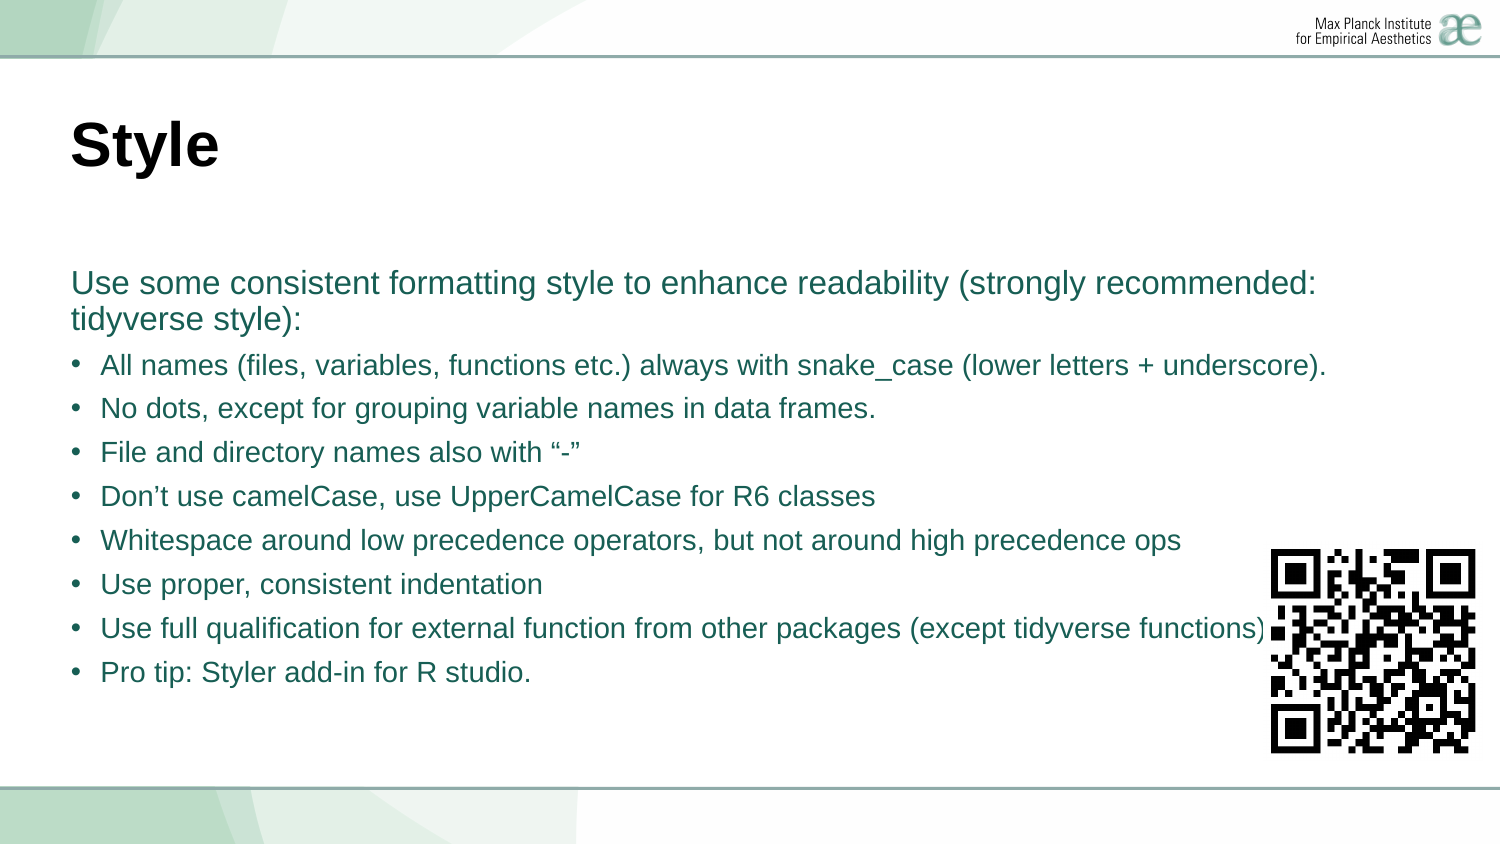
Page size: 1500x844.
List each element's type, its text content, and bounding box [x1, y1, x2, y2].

title Style [70, 59, 1430, 207]
list Use some consistent formatting style to enhance readability (strongly recommended: tidyverse style): All names (files, variables, functions etc.) always with snake_case (lower letters + underscore). No dots, except for grouping variable names in data frames. File and directory names also with “-” Don’t use camelCase, use UpperCamelCase for R6 classes Whitespace around low precedence operators, but not around high precedence ops Use proper, consistent indentation Use full qualification for external function from other packages (except tidyverse functions) Pro tip: Styler add-in for R studio. [70, 265, 1430, 750]
picture [0, 0, 1500, 55]
picture [1263, 541, 1483, 762]
picture [0, 790, 1500, 844]
